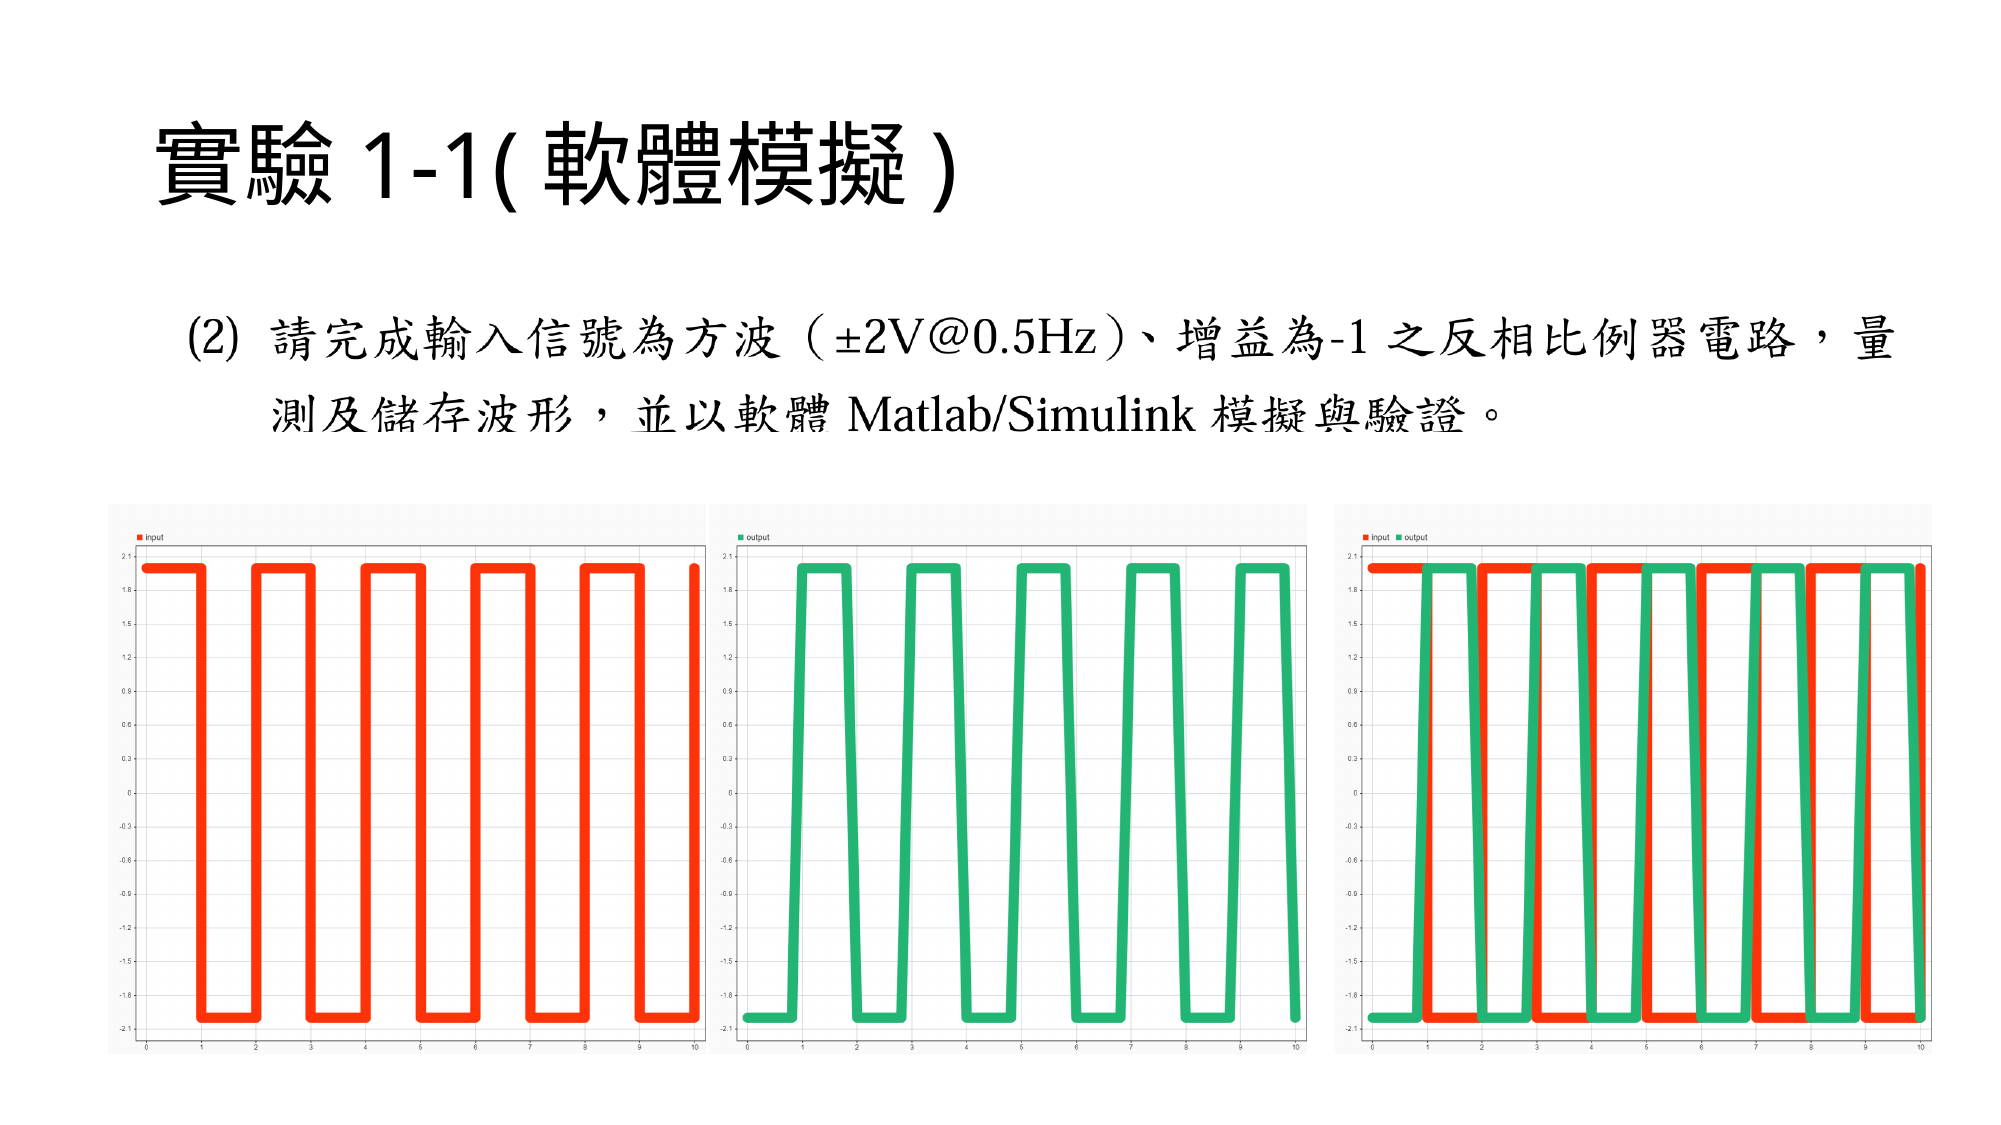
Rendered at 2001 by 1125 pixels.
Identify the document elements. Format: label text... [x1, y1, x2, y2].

picture [1334, 504, 1932, 1054]
picture [178, 299, 1902, 432]
picture [709, 504, 1307, 1054]
title 實驗1-1(軟體模擬) [137, 59, 1863, 278]
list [108, 504, 706, 1054]
